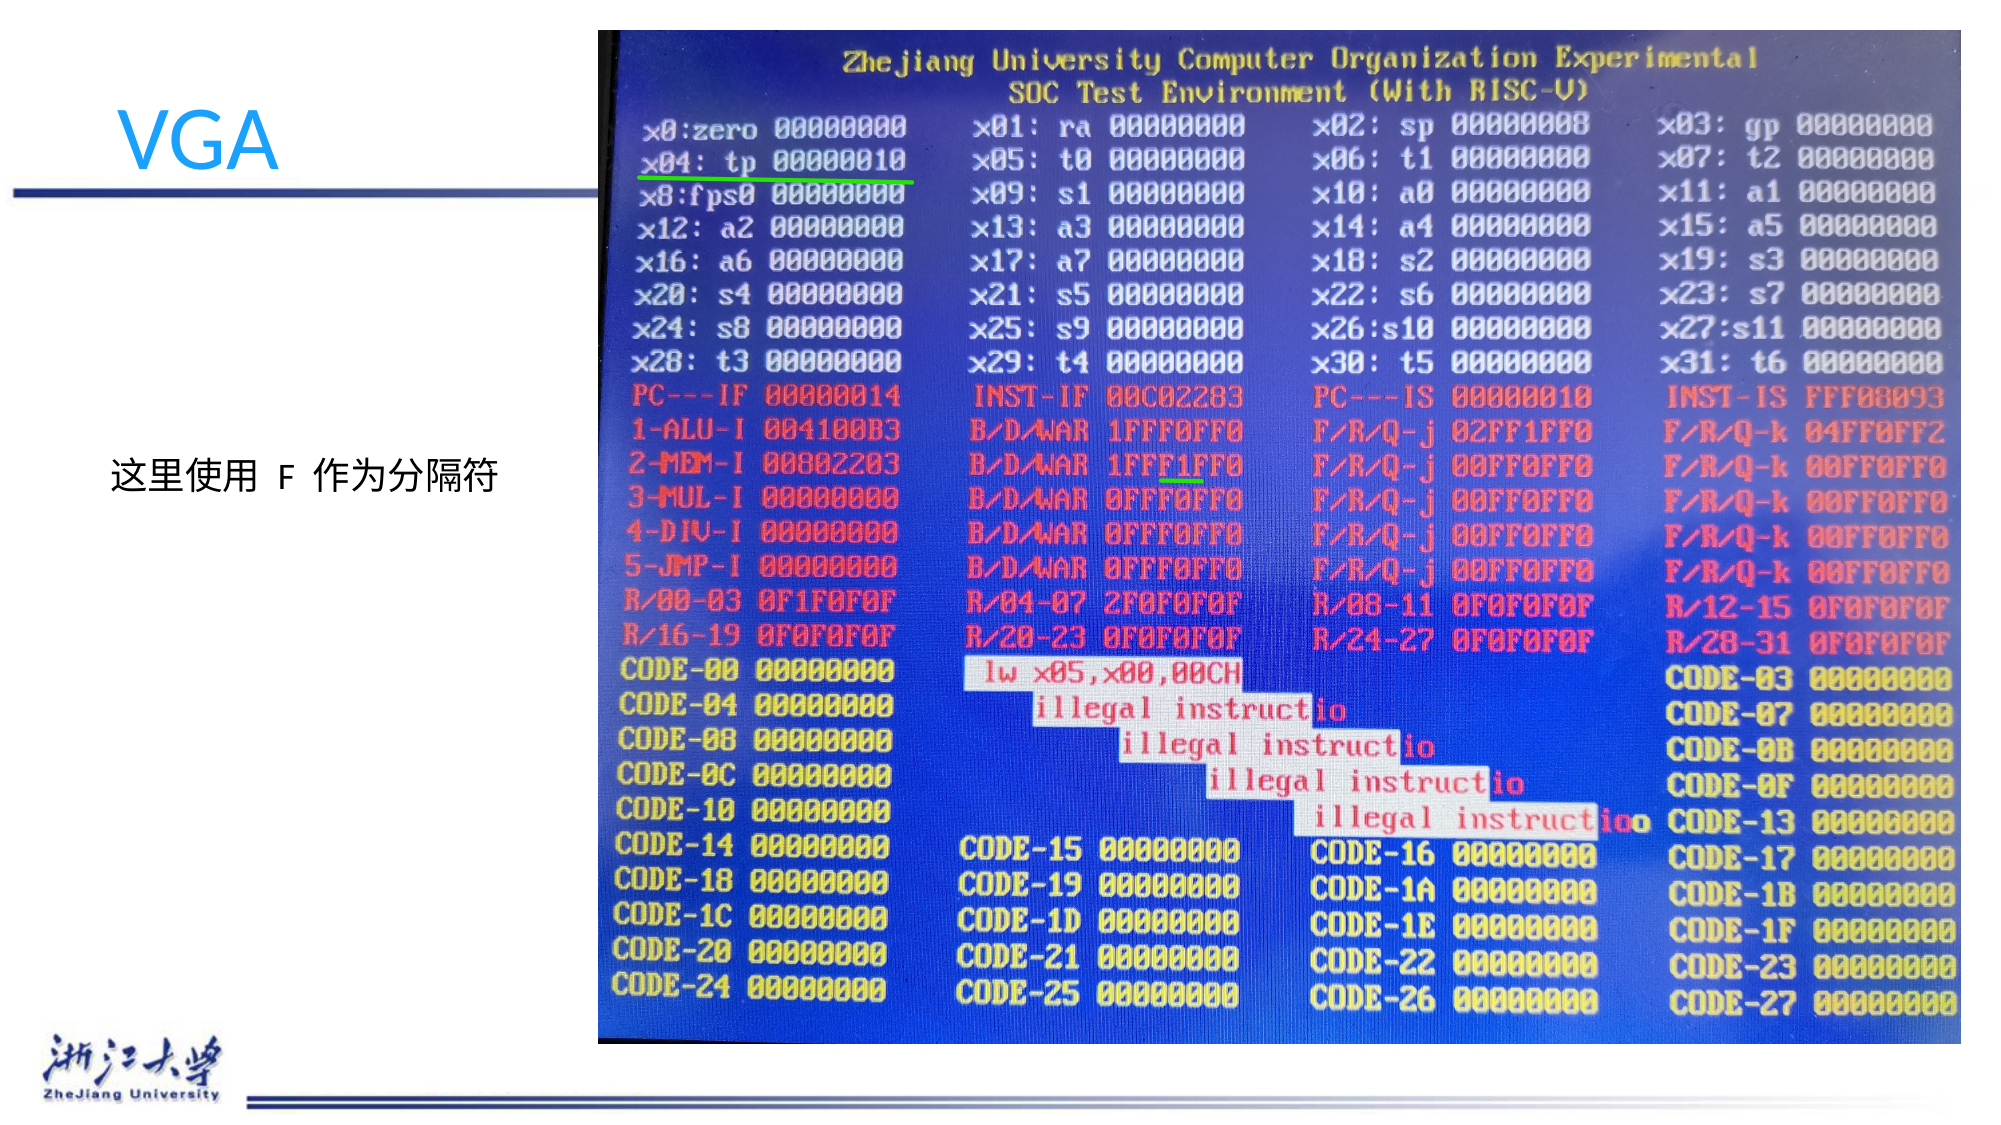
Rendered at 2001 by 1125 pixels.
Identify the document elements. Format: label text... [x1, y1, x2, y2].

text_box 这里使用 F 作为分隔符 [95, 444, 515, 505]
picture [0, 0, 2001, 1125]
title VGA [102, 54, 593, 212]
